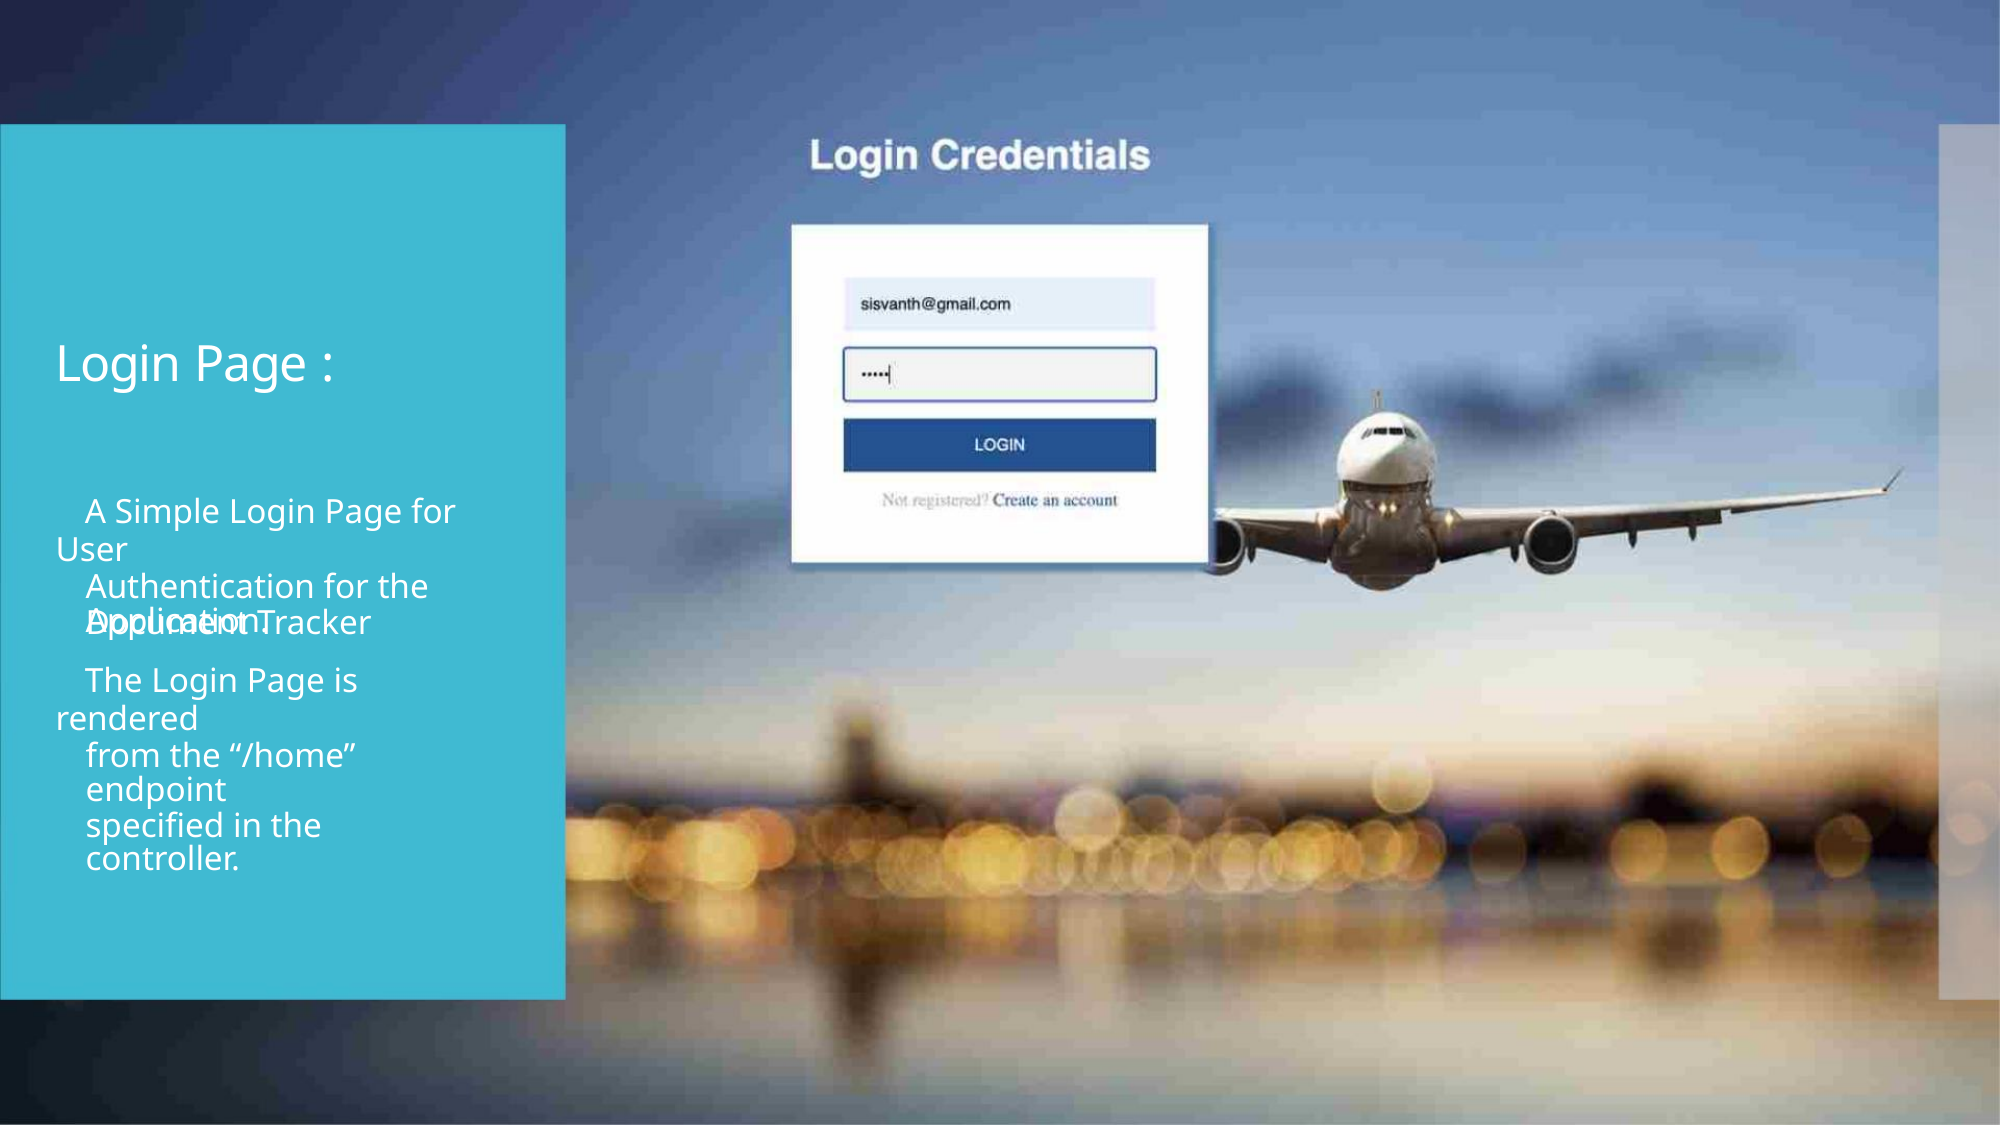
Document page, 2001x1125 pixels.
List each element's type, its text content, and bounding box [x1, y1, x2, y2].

text_box ØThe Login Page is rendered from the “/home” endpoint specified in the controller. [55, 661, 485, 877]
text_box Application. [85, 606, 278, 640]
text_box ØA Simple Login Page for User Authentication for the Document Tracker [55, 492, 512, 642]
text_box Login Page : [55, 333, 367, 392]
text_box [0, 0, 2000, 1125]
